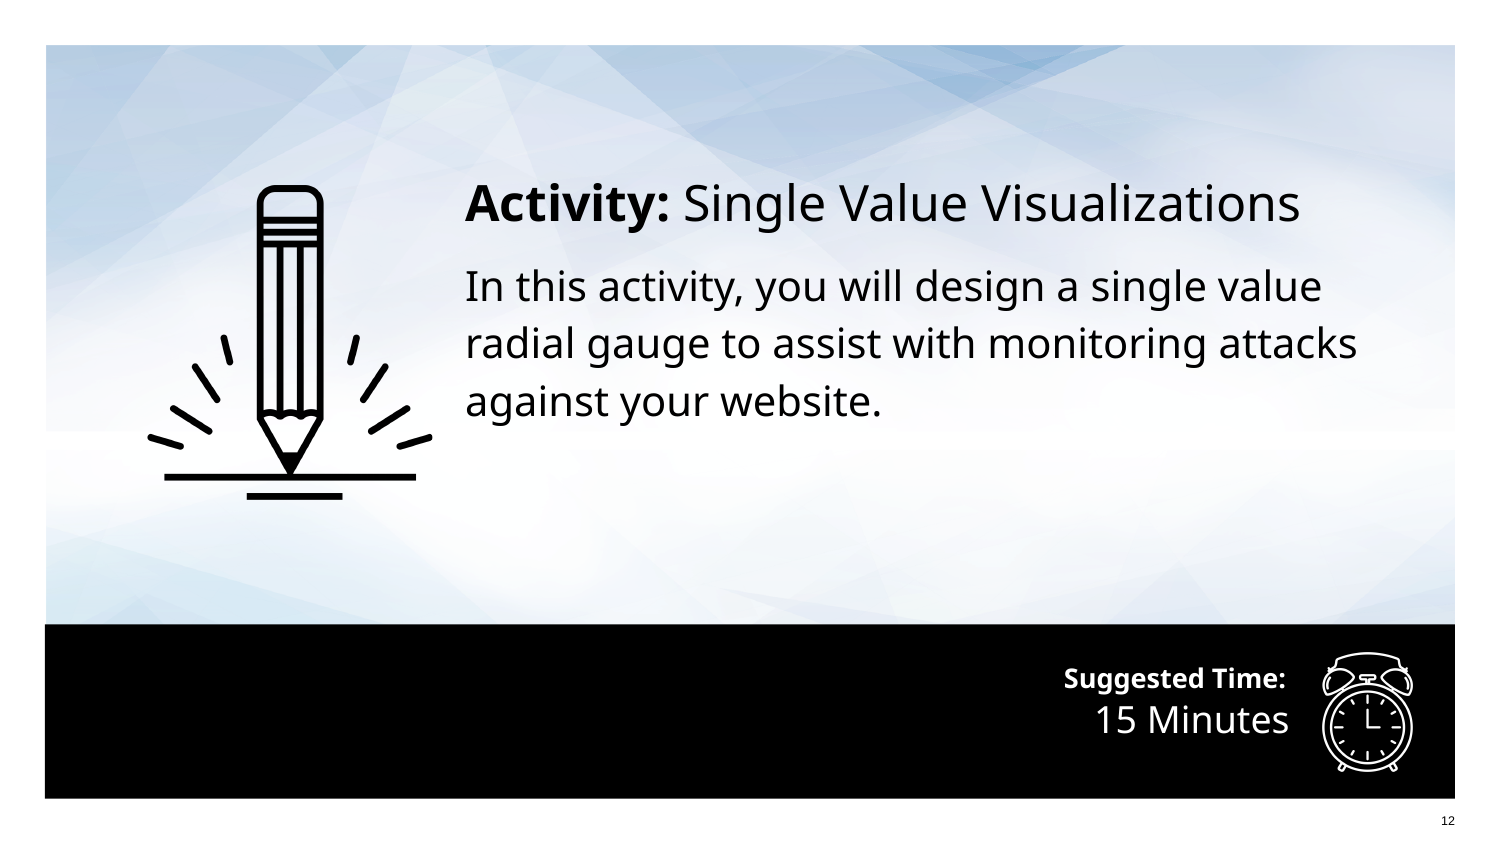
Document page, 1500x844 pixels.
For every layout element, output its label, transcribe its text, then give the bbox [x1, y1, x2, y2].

picture [45, 46, 1455, 171]
title 15 Minutes [0, 694, 1455, 799]
title Activity: Single Value Visualizations In this activity, you will design a single value radial gauge to assist with monitoring attacks against your website. [44, 171, 1455, 625]
picture [1322, 652, 1413, 694]
text_box 12 [1411, 813, 1455, 831]
